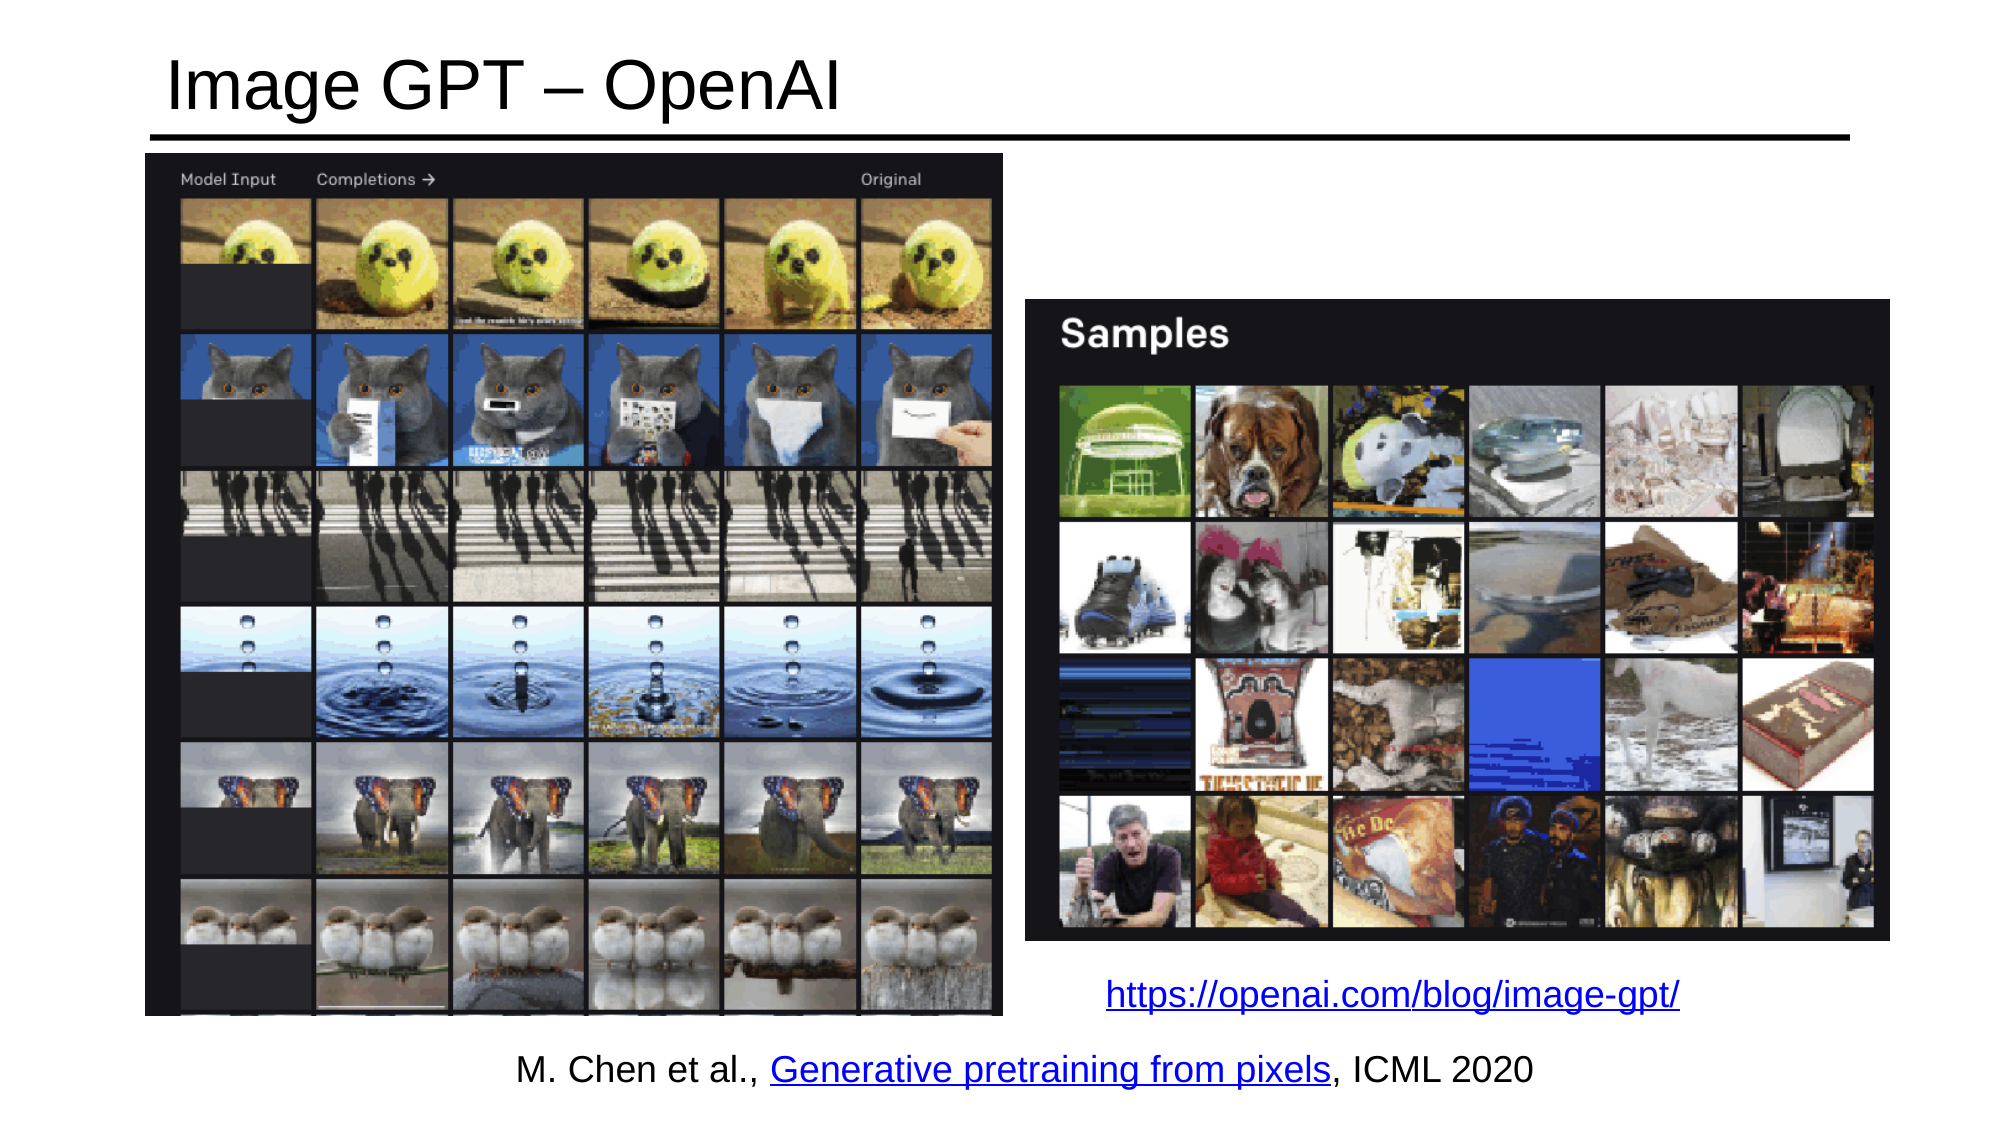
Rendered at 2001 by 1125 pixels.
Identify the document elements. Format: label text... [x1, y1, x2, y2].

text_box M. Chen et al., Generative pretraining from pixels, ICML 2020 [462, 1037, 1588, 1098]
picture [1024, 299, 1890, 941]
text_box https://openai.com/blog/image-gpt/ [1090, 962, 1695, 1022]
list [145, 153, 1004, 1017]
title Image GPT – OpenAI [149, 12, 1851, 151]
